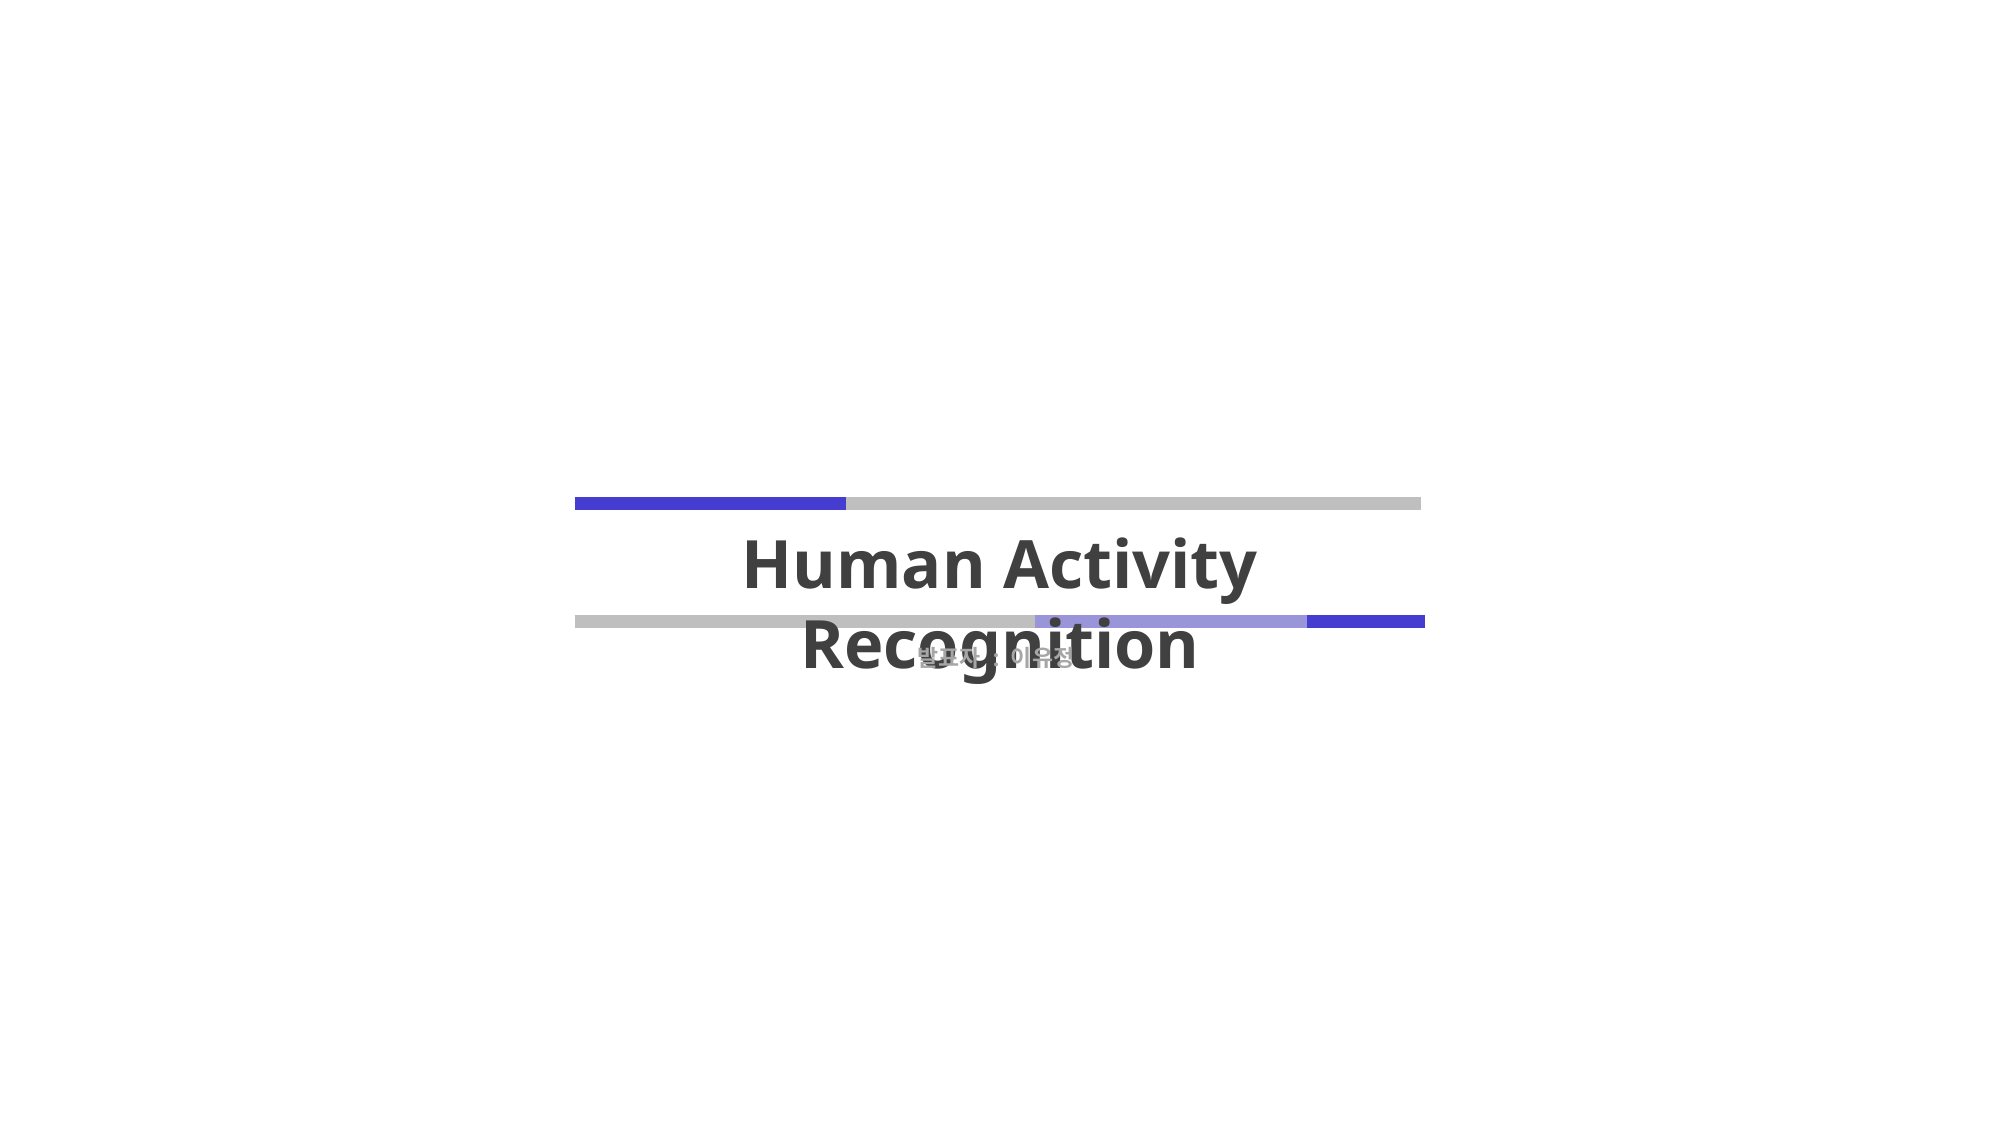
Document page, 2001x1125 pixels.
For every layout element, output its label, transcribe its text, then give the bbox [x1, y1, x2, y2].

text_box Human Activity Recognition [551, 514, 1449, 690]
text_box 발표자 : 이유정 [574, 636, 1418, 679]
